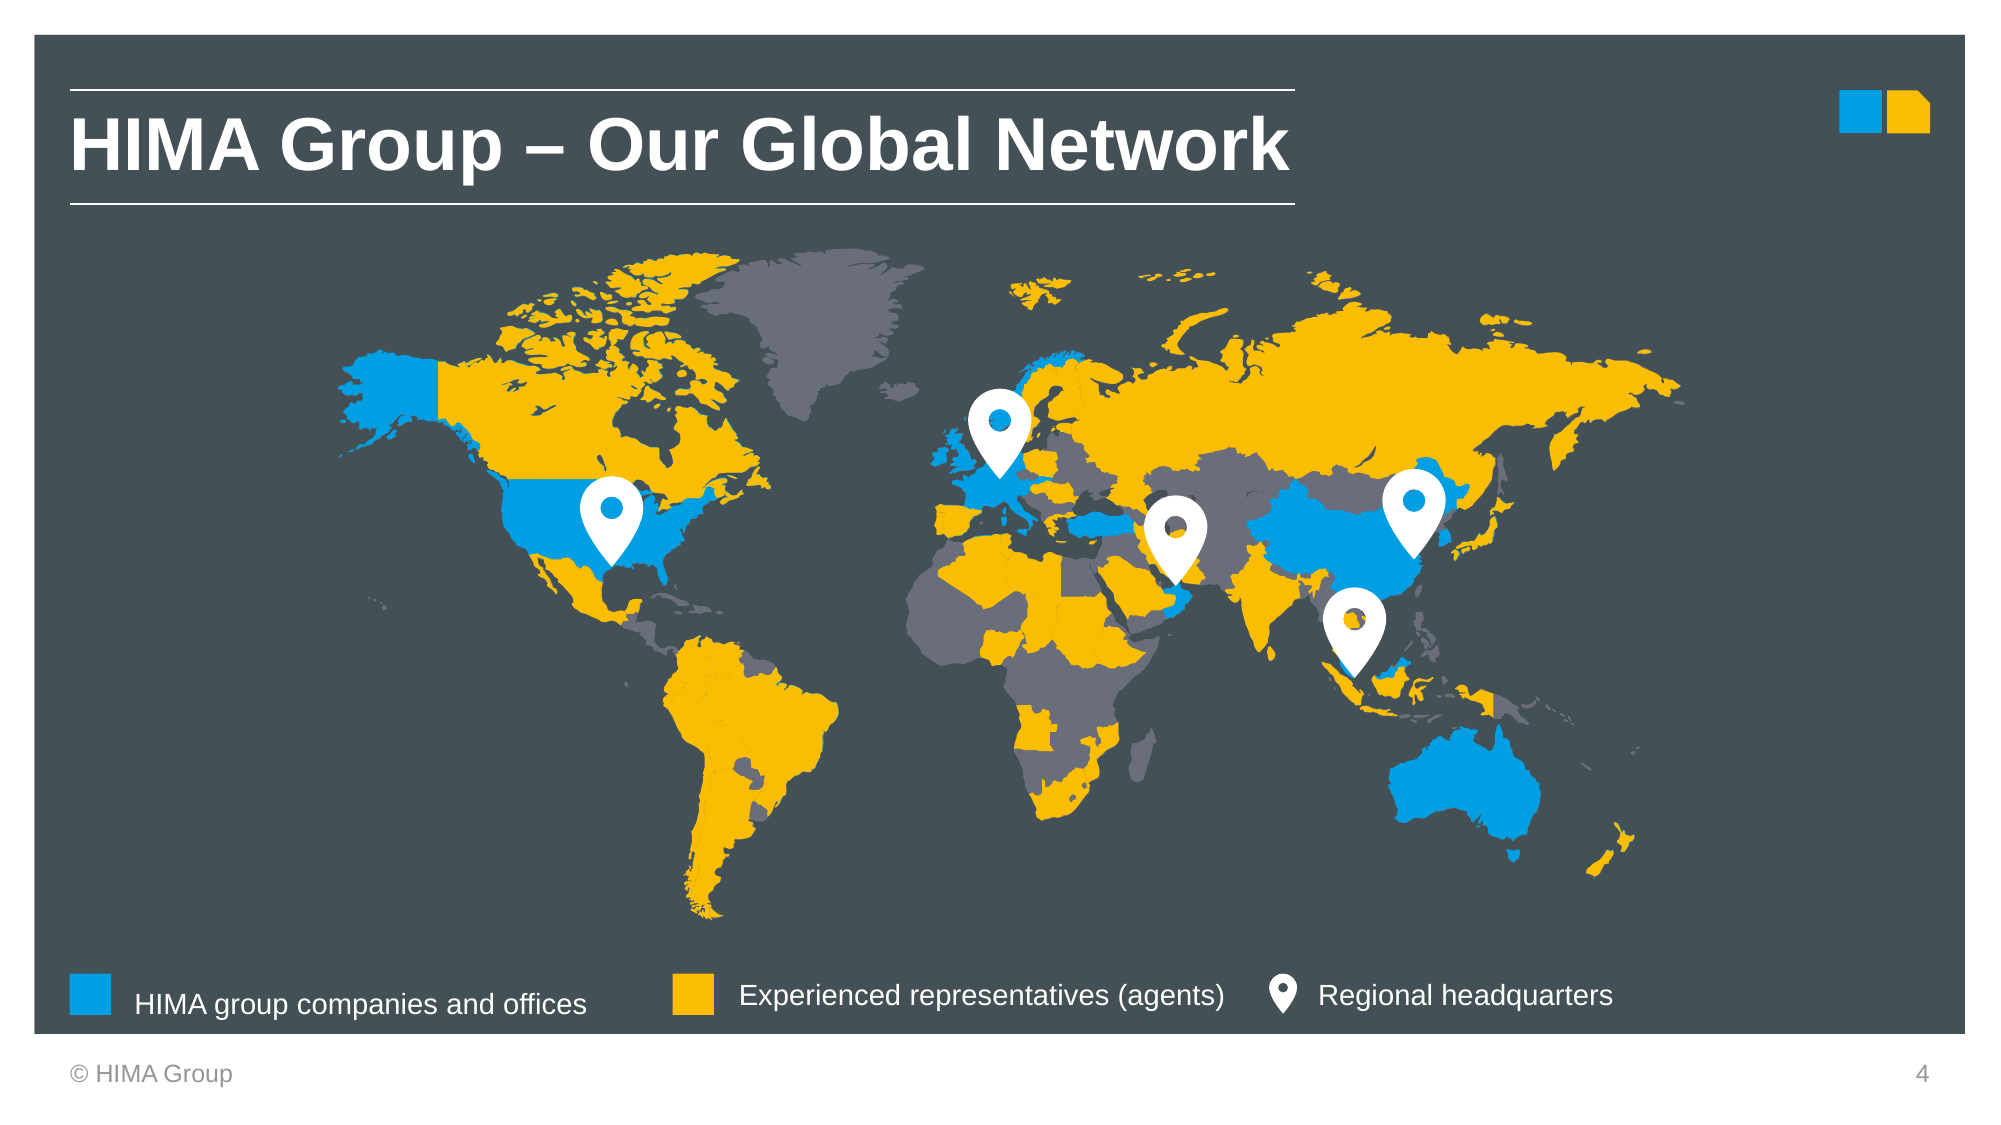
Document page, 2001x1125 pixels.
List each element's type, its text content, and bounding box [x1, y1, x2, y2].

text_box Regional headquarters [1295, 969, 1715, 1019]
slide_number 4 [1838, 1042, 1930, 1103]
text_box [69, 973, 112, 1015]
text_box HIMA group companies and offices [119, 960, 706, 1028]
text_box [336, 248, 1685, 921]
footer © HIMA Group [70, 1042, 1611, 1103]
text_box [1269, 973, 1298, 1014]
text_box Experienced representatives (agents) [715, 969, 1259, 1019]
text_box [672, 973, 714, 1015]
table_header HIMA Group – Our Global Network [70, 91, 1295, 203]
